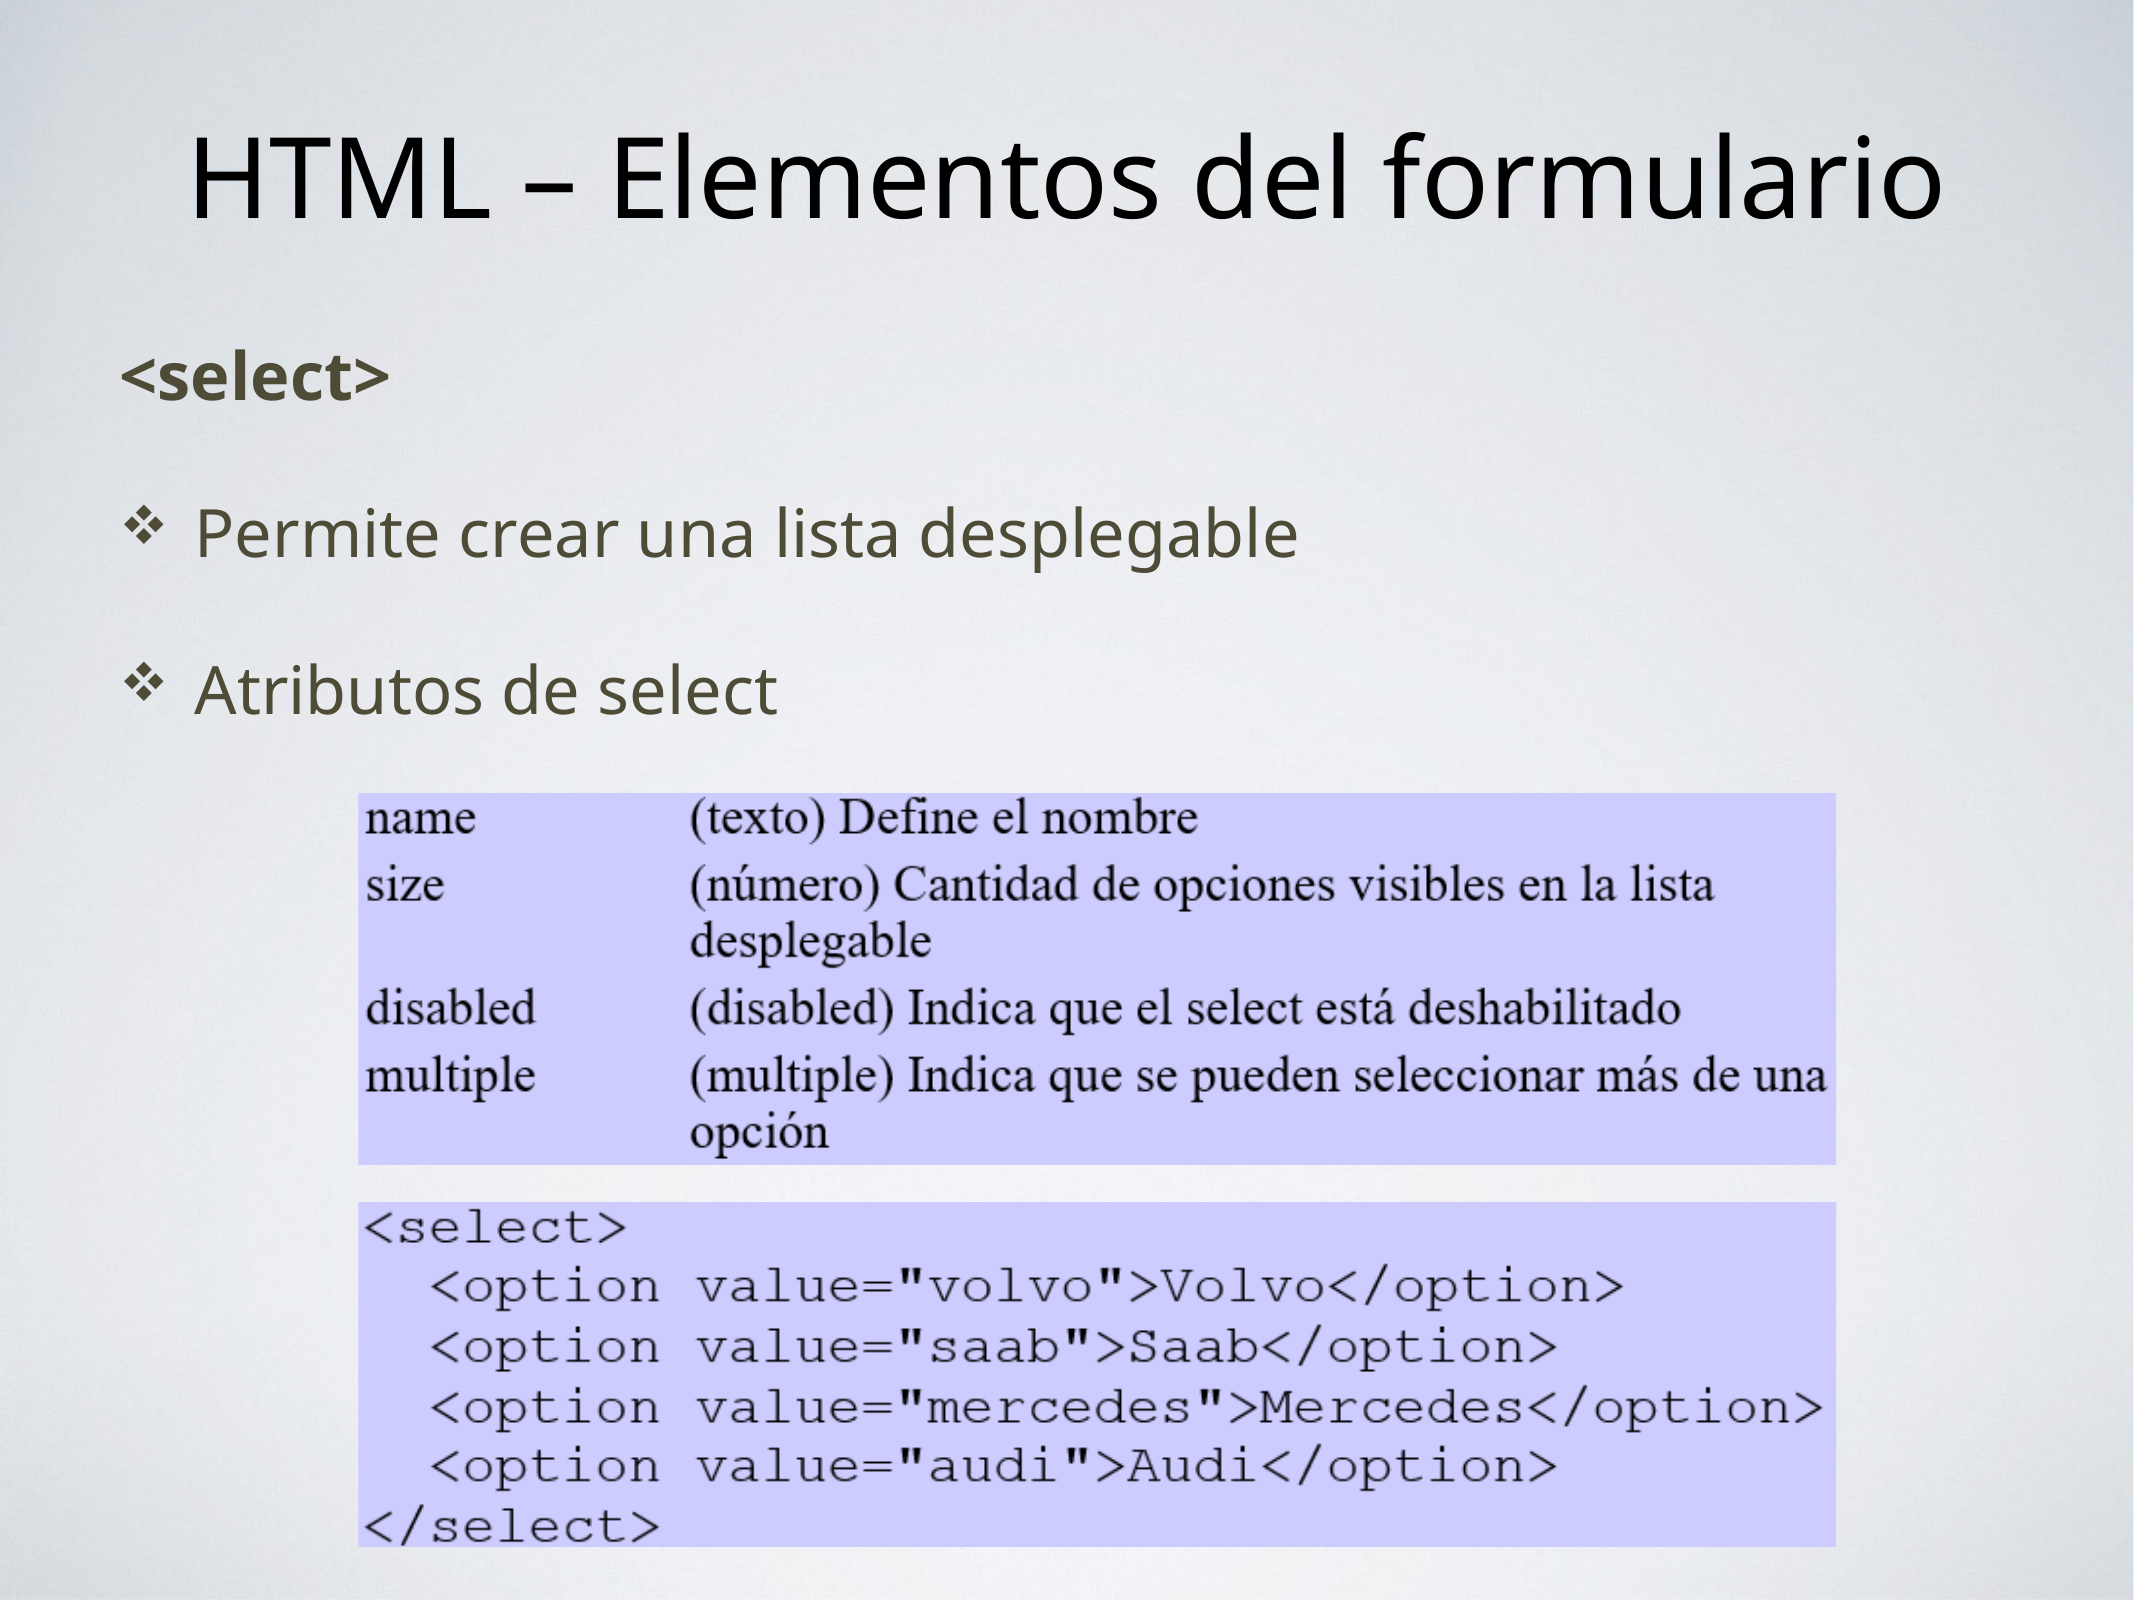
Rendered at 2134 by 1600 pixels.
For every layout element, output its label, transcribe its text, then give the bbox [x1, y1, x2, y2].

picture [0, 0, 2134, 1600]
list <select> Permite crear una lista desplegable Atributos de select [118, 305, 2076, 757]
title HTML – Elementos del formulario [57, 41, 2076, 307]
